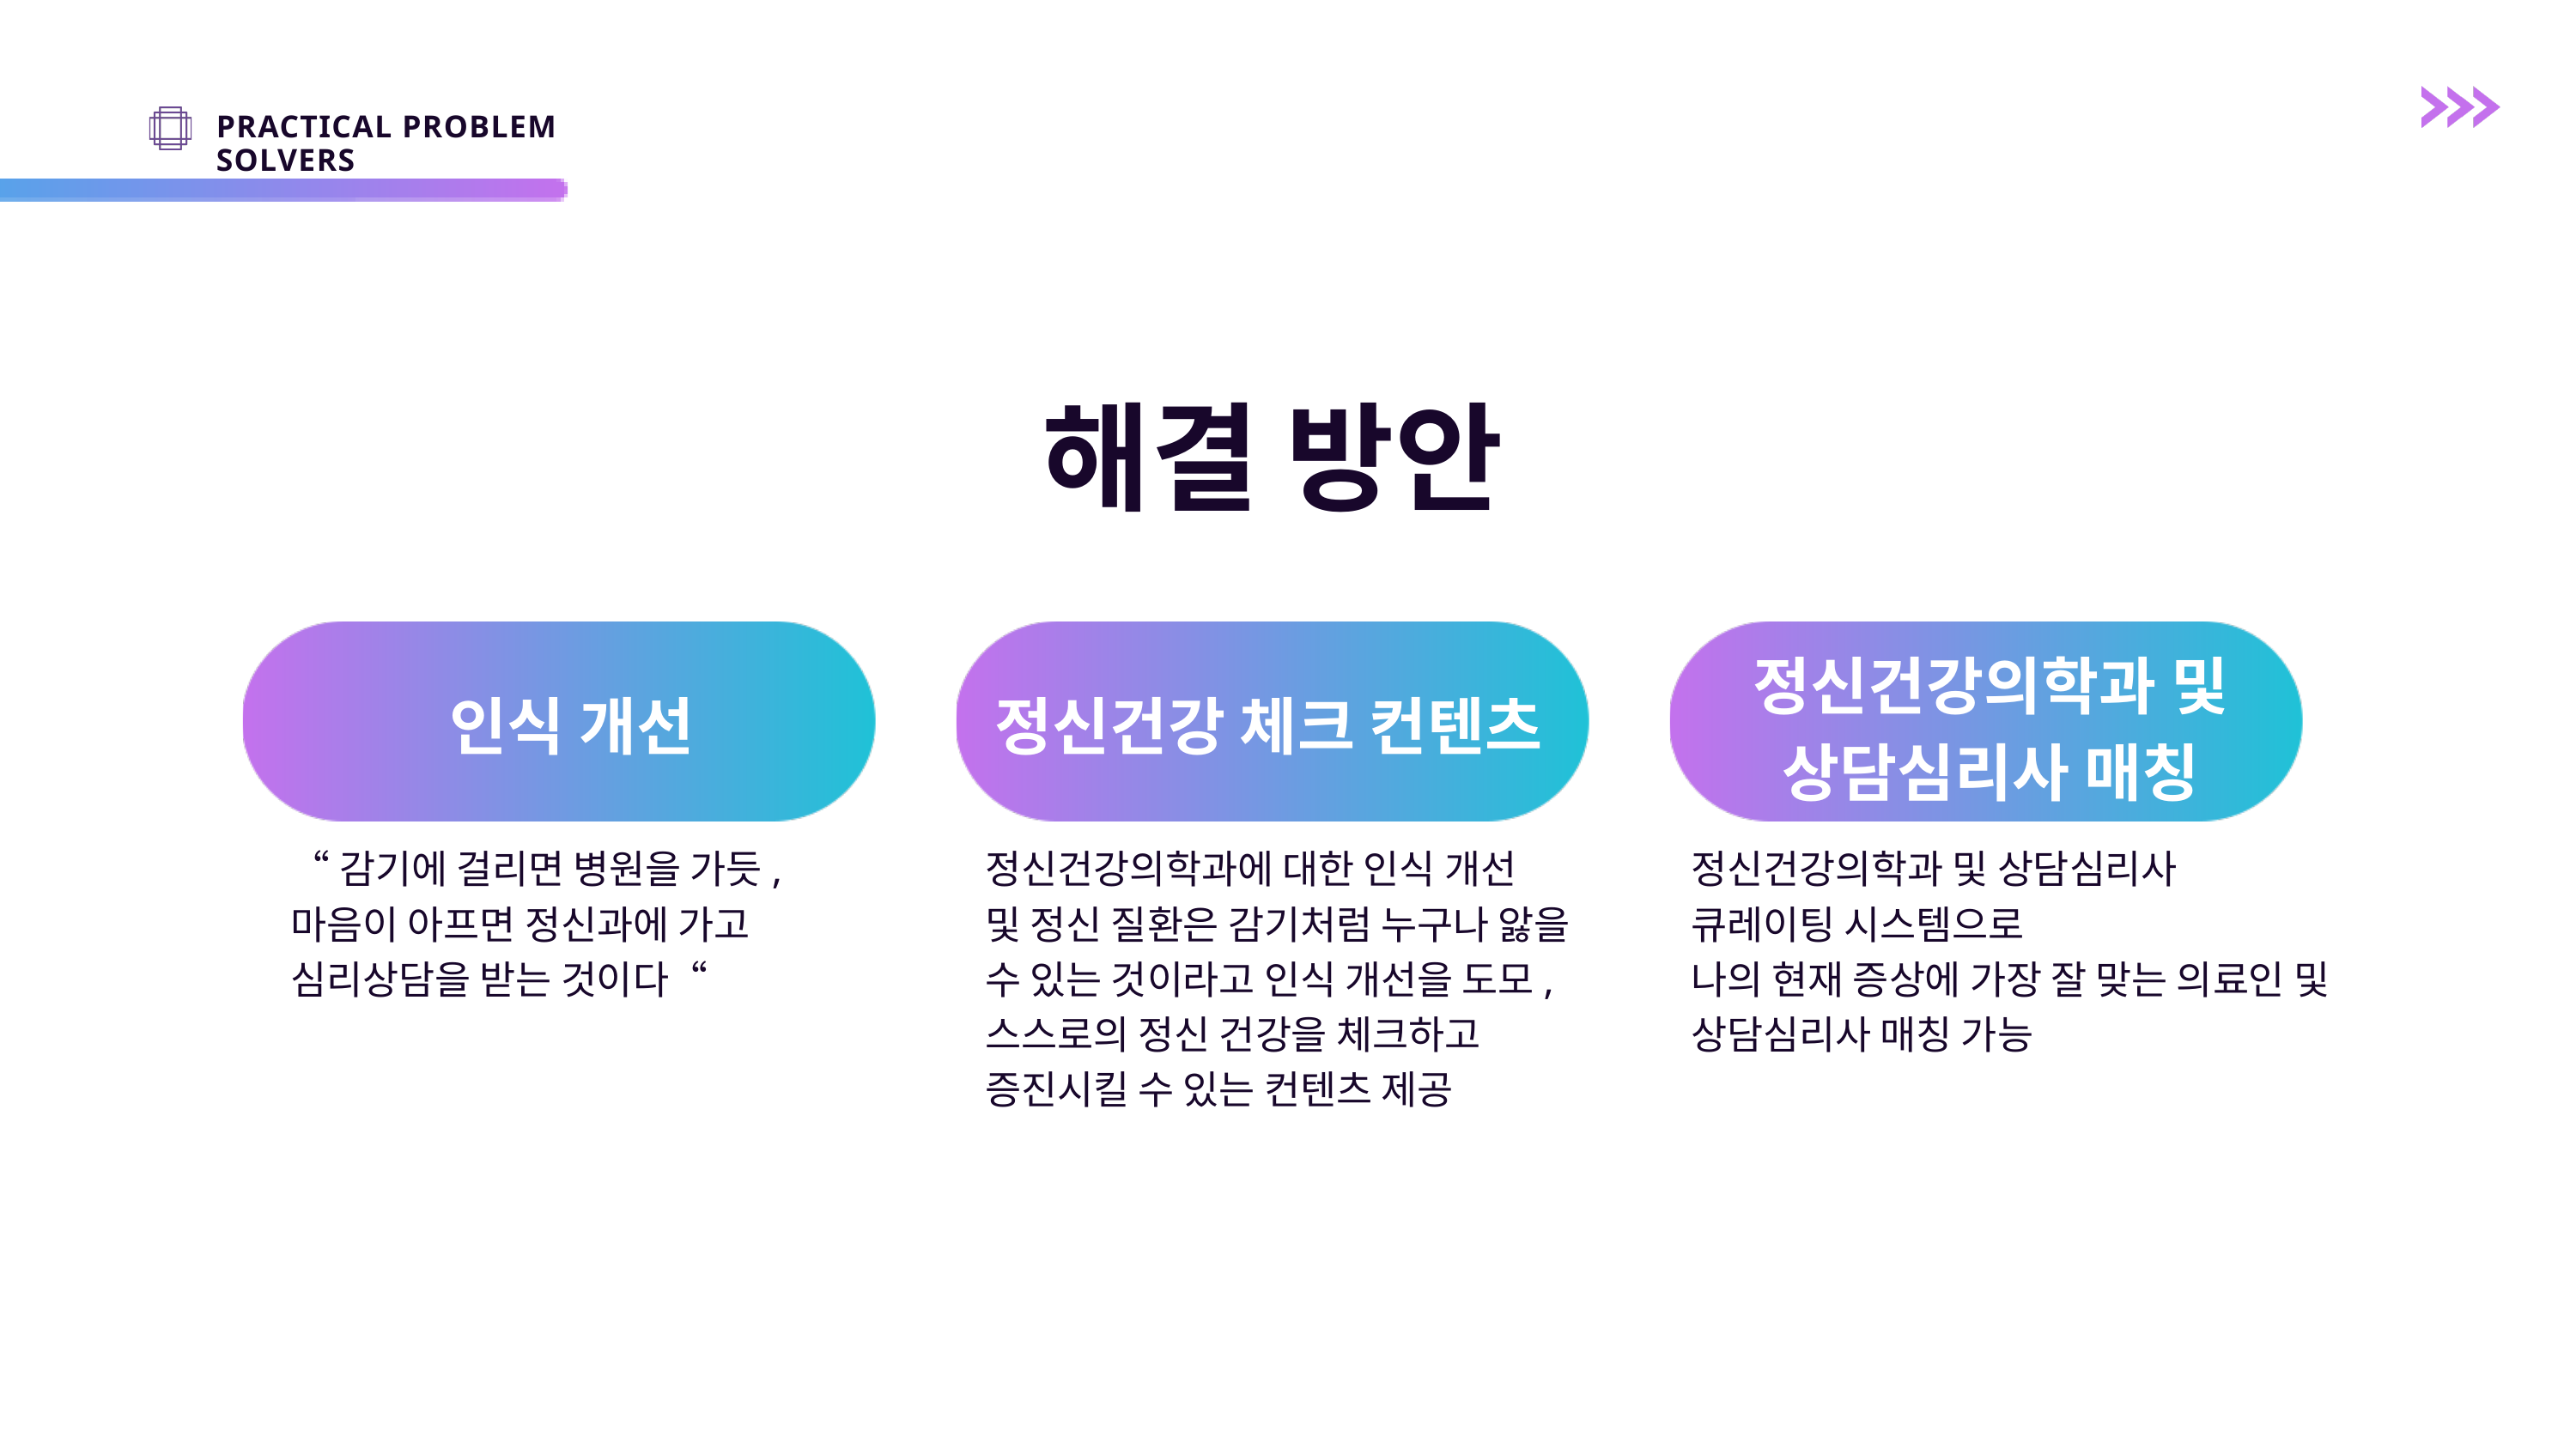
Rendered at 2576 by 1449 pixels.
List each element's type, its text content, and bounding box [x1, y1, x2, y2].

text_box 정신건강 체크 컨텐츠 [930, 674, 1607, 762]
text_box [956, 621, 1589, 674]
text_box PRACTICAL PROBLEM SOLVERS [216, 110, 644, 178]
text_box 인식 개선 [242, 674, 902, 762]
text_box 정신건강의학과 및 상담심리사 큐레이팅 시스템으로 나의 현재 증상에 가장 잘 맞는 의료인 및 상담심리사 매칭 가능 [1691, 837, 2334, 1058]
text_box 해결 방안 [375, 360, 2171, 526]
text_box [242, 621, 876, 674]
text_box “감기에 걸리면 병원을 가듯, 마음이 아프면 정신과에 가고 심리상담을 받는 것이다“ [290, 837, 931, 1003]
text_box [2421, 86, 2500, 129]
text_box 정신건강의학과 및 상담심리사 매칭 [1669, 634, 2312, 809]
text_box 정신건강의학과에 대한 인식 개선 및 정신 질환은 감기처럼 누구나 앓을 수 있는 것이라고 인식 개선을 도모, 스스로의 정신 건강을 체크하고 증진시킬 수 있는 컨텐츠 제공 [985, 837, 1633, 1113]
text_box [956, 762, 1589, 822]
text_box [0, 179, 568, 202]
text_box [1669, 621, 2303, 634]
text_box [1669, 809, 2303, 822]
text_box [242, 762, 876, 822]
text_box [149, 106, 192, 150]
